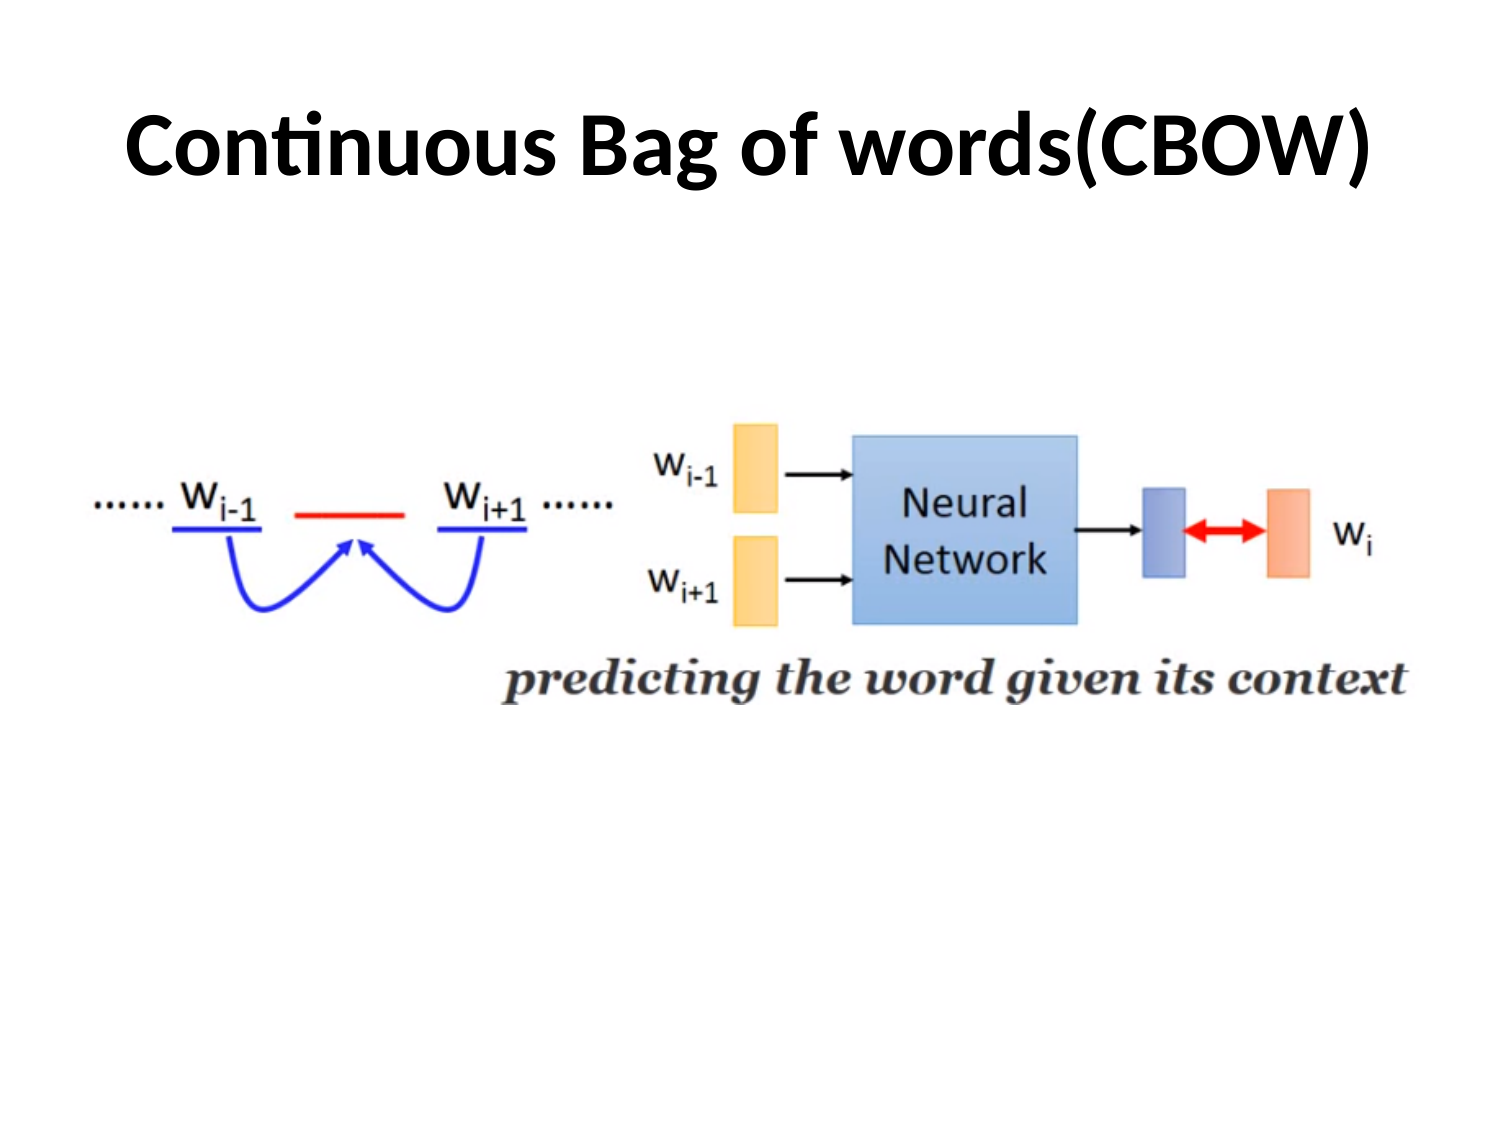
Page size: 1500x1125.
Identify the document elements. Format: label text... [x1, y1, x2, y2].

title Continuous Bag of words(CBOW) [75, 45, 1425, 233]
picture [52, 396, 1423, 705]
